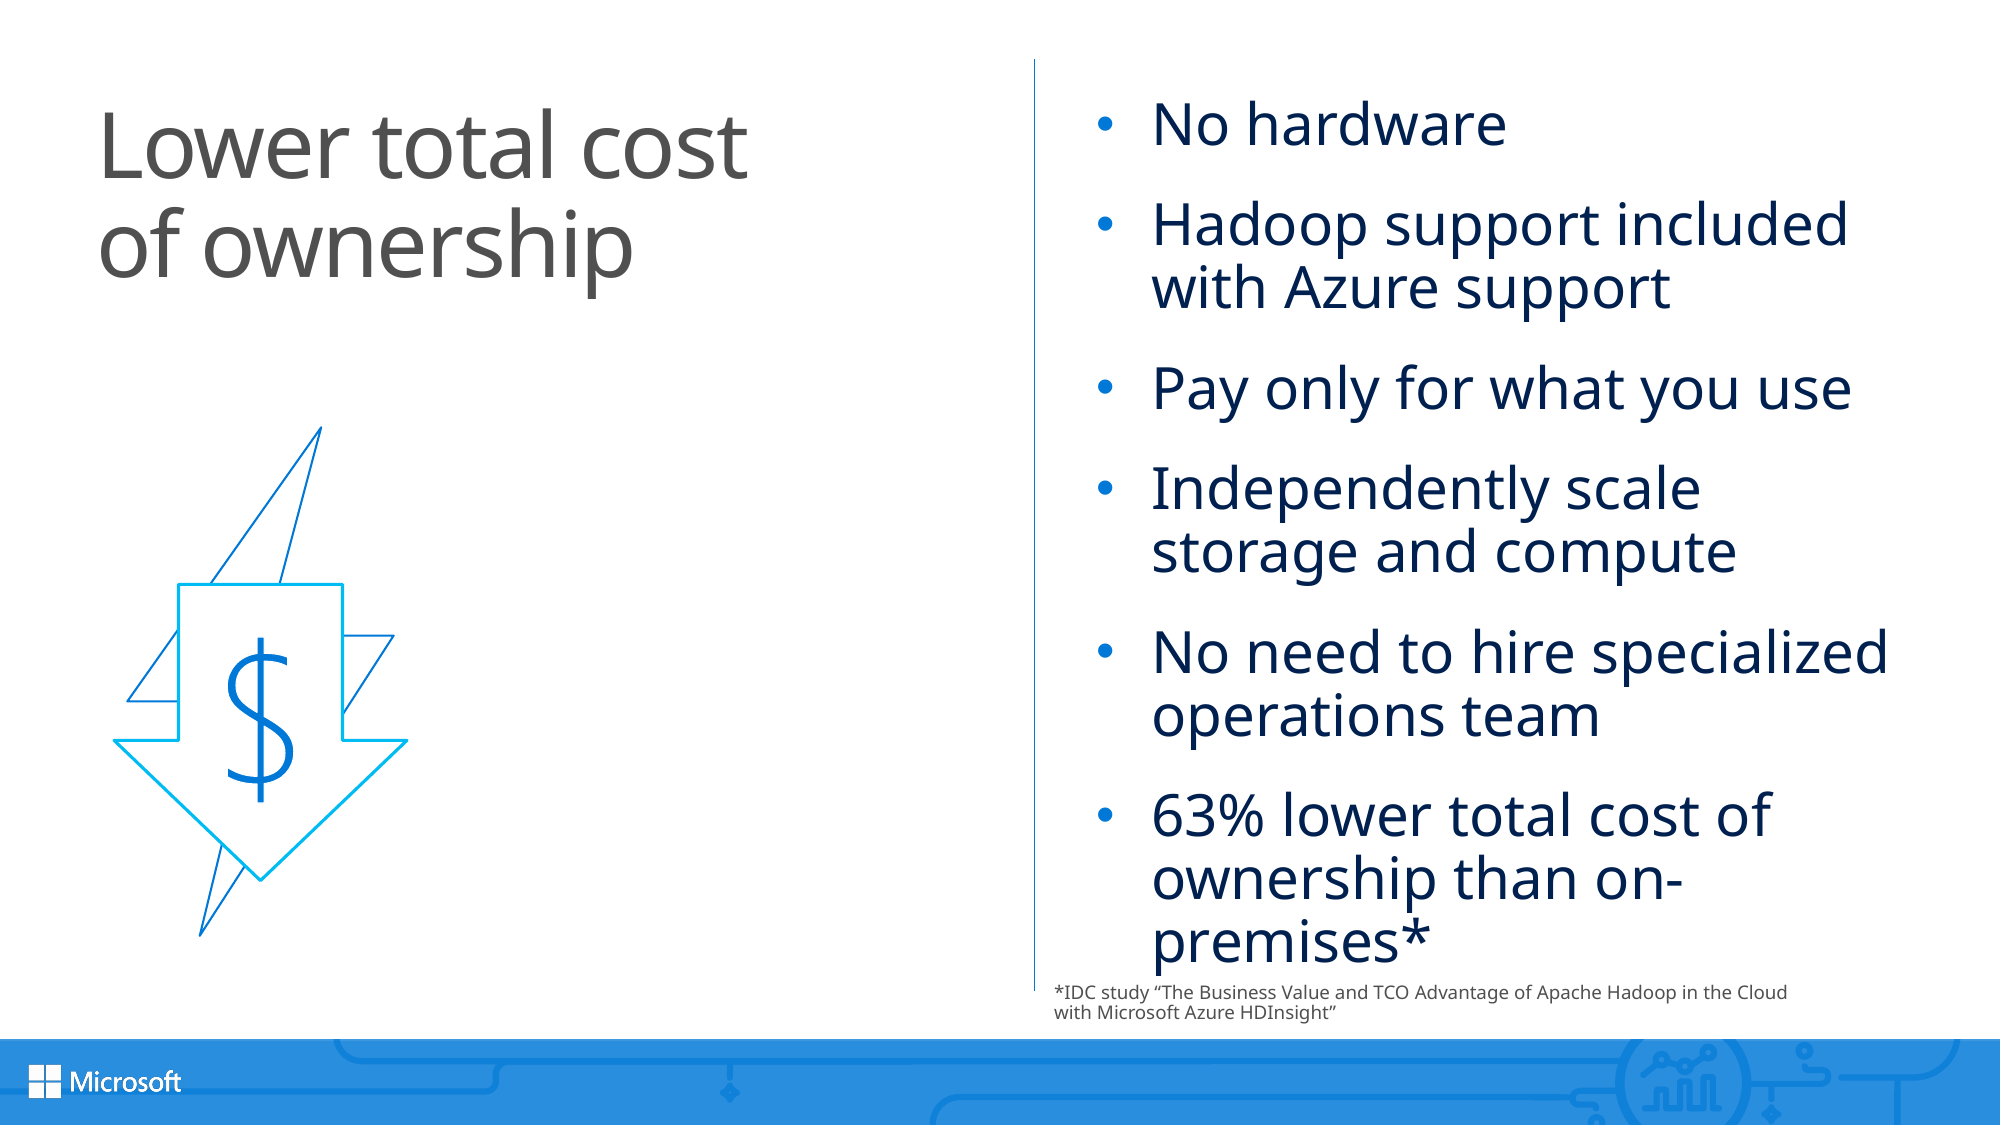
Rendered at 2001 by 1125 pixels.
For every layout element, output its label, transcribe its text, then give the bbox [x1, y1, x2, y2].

title Lower total cost of ownership [72, 83, 984, 445]
text_box *IDC study “The Business Value and TCO Advantage of Apache Hadoop in the Cloud with Microsoft Azure HDInsight” [1039, 962, 1804, 1044]
list No hardware Hadoop support included with Azure support Pay only for what you use Independently scale storage and compute No need to hire specialized operations team 63% lower total cost of ownership than on-premises* [1072, 80, 1933, 936]
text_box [113, 427, 408, 937]
